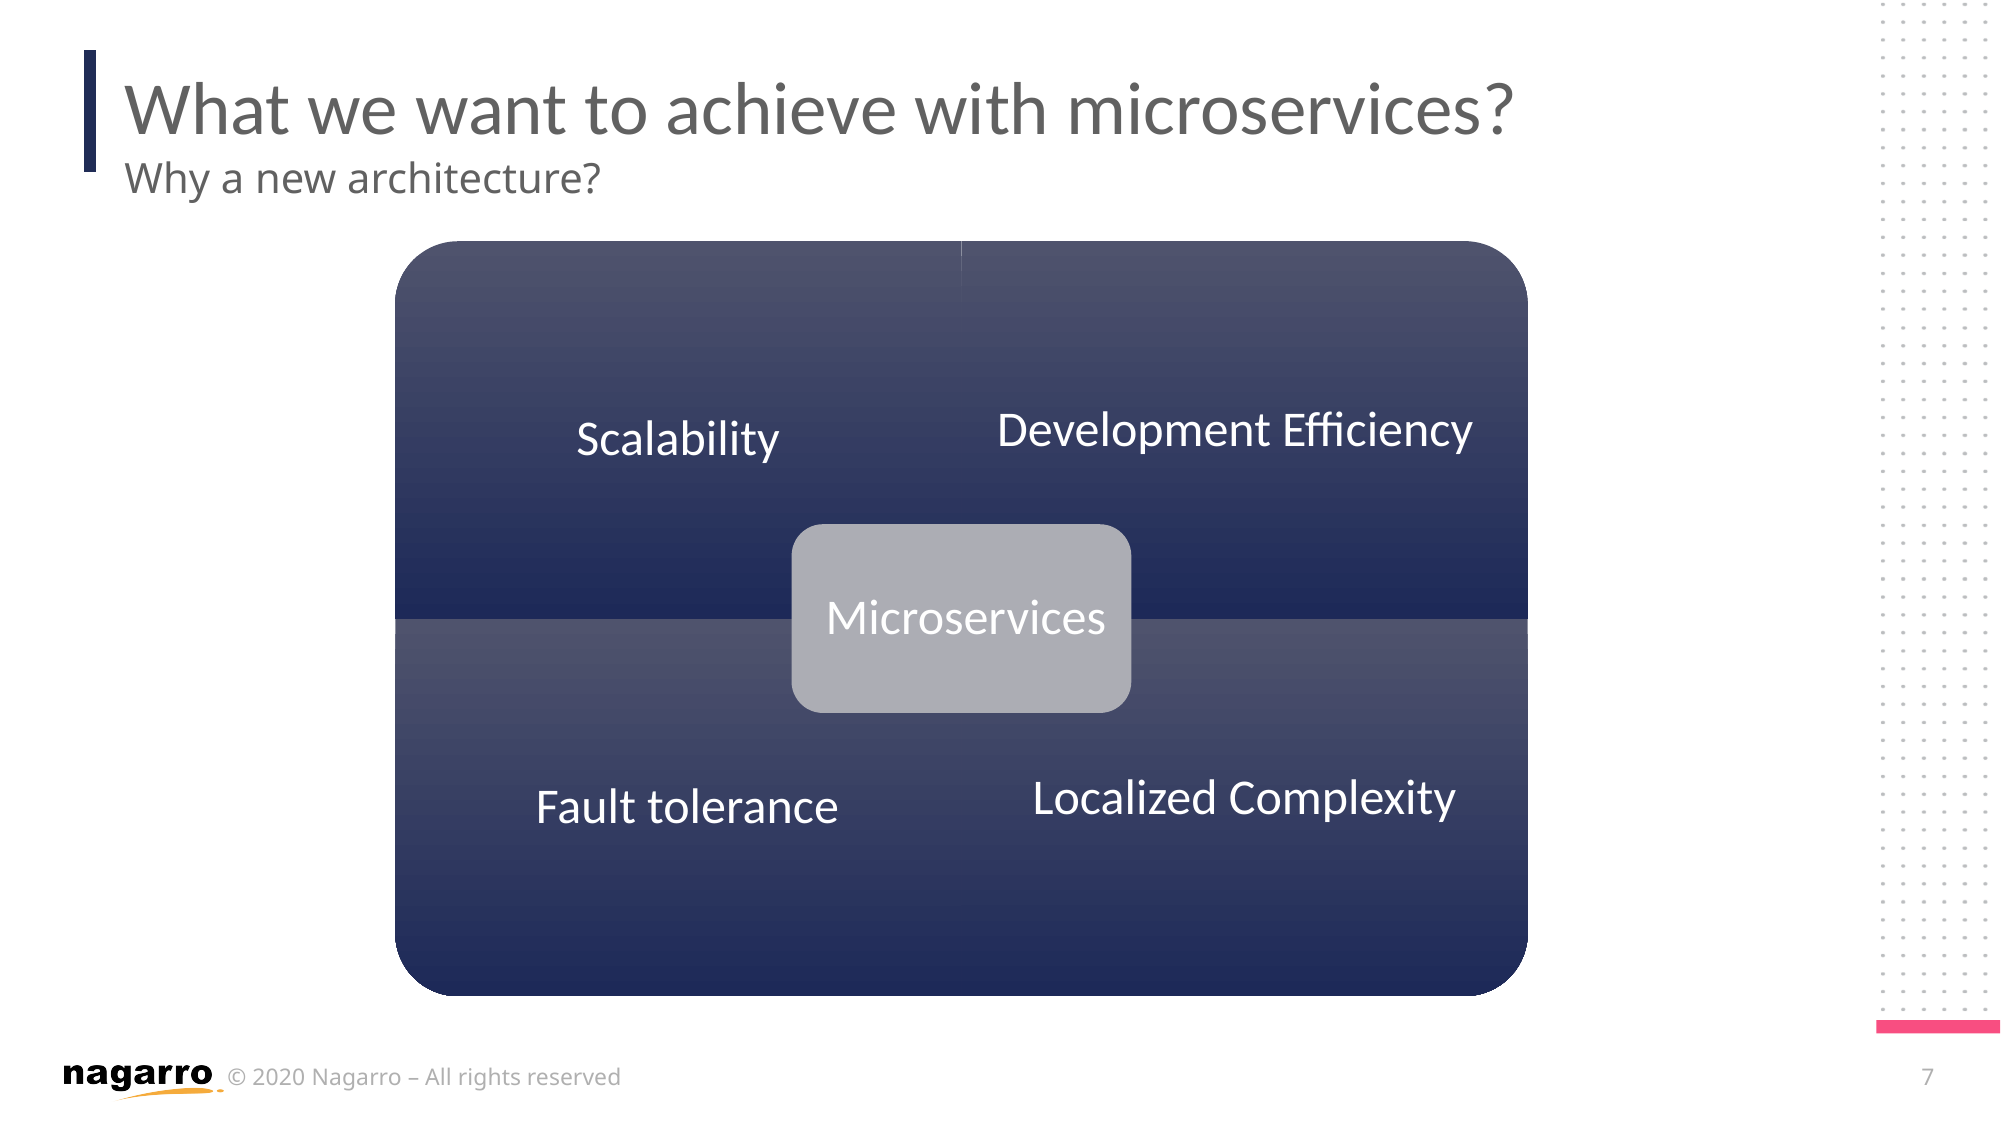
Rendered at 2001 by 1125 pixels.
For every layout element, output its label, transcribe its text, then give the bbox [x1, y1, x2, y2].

title What we want to achieve with microservices? [109, 62, 1814, 144]
picture [1881, 0, 2000, 1020]
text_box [395, 241, 1528, 997]
list Why a new architecture? [109, 144, 1814, 211]
picture [64, 1065, 224, 1102]
